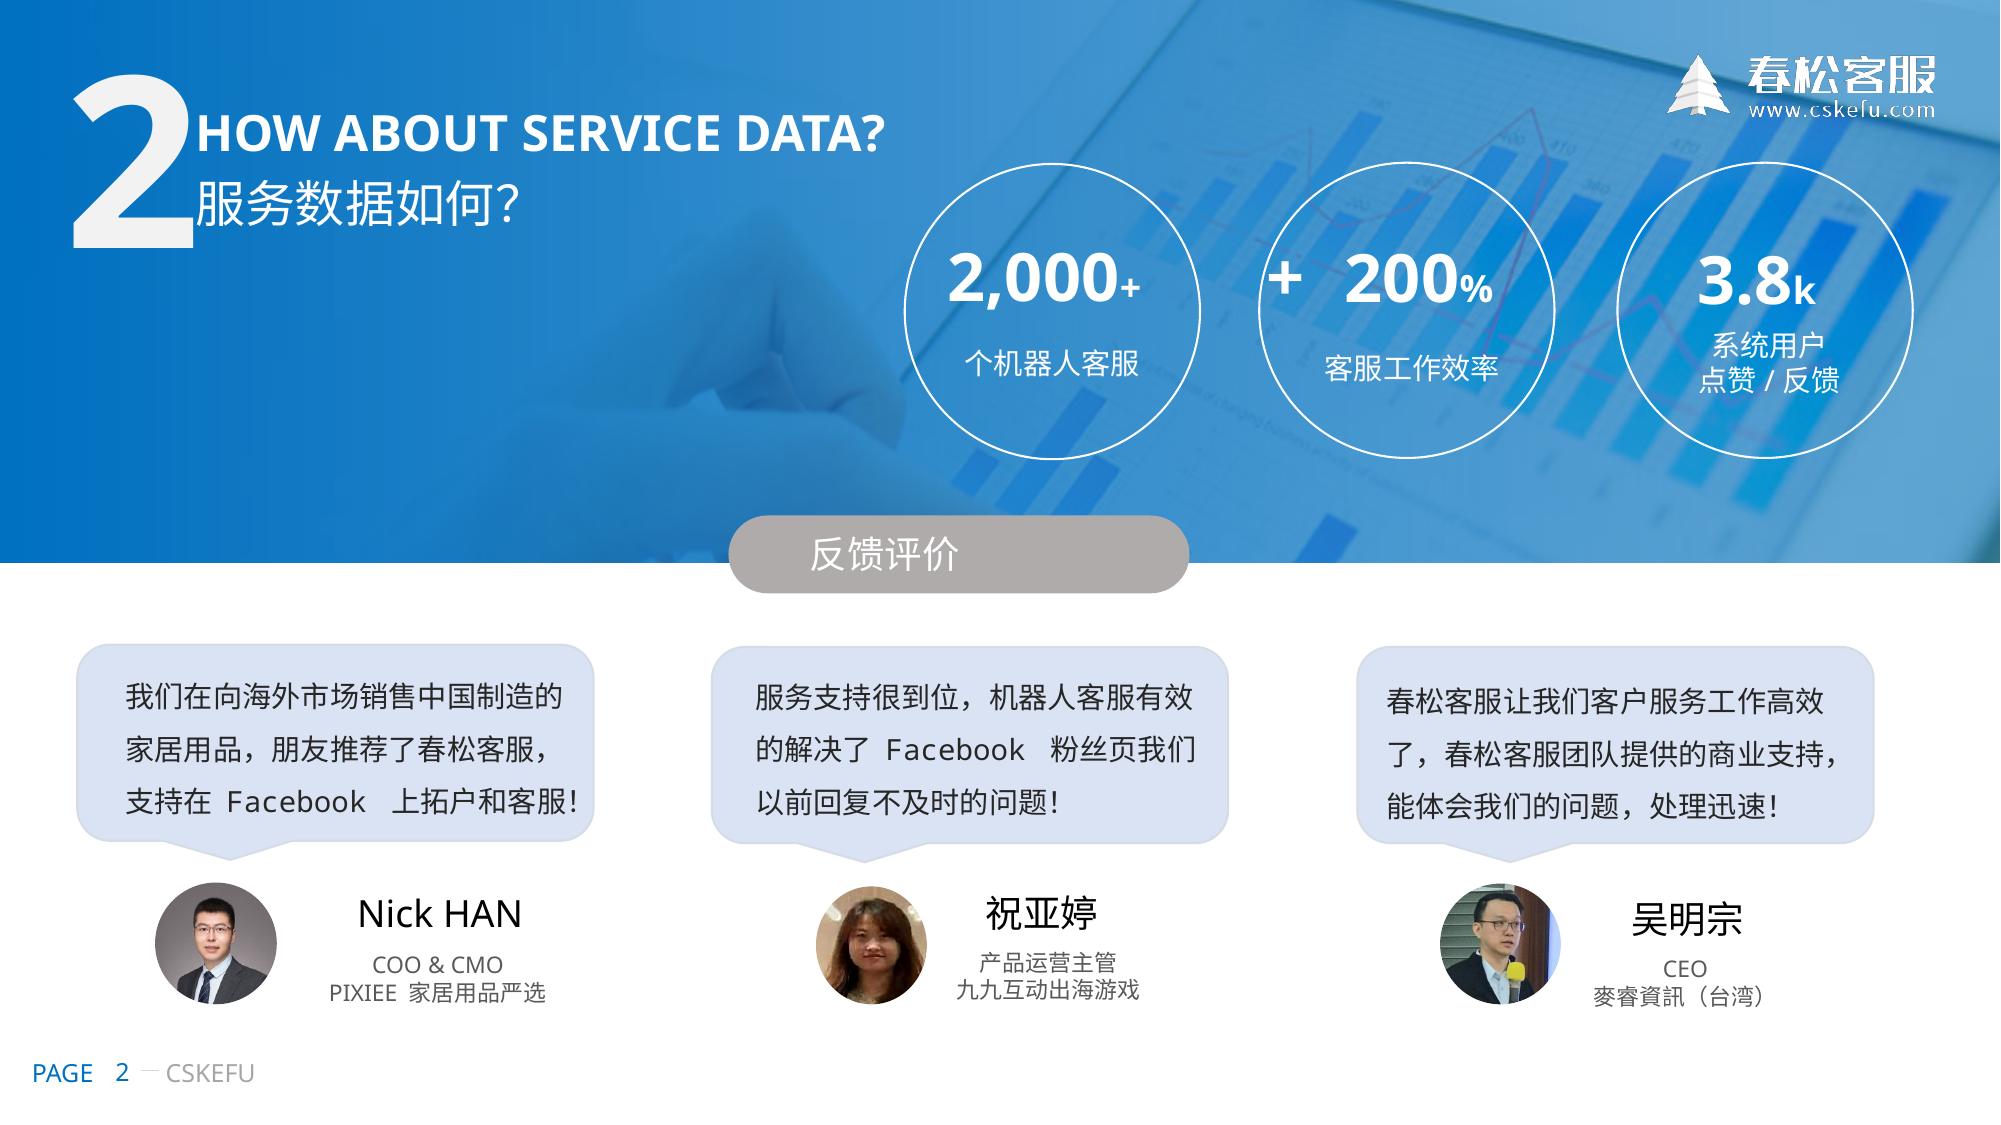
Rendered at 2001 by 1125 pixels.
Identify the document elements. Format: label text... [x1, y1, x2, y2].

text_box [728, 515, 1190, 594]
text_box 春松客服让我们客户服务工作高效了，春松客服团队提供的商业支持，能体会我们的问题，处理迅速！ [1371, 658, 1865, 831]
text_box 我们在向海外市场销售中国制造的家居用品，朋友推荐了春松客服，支持在 Facebook 上拓户和客服！ [110, 653, 594, 827]
picture [815, 886, 927, 1005]
text_box CEO 麥睿資訊（台湾） [1558, 947, 1813, 1018]
text_box COO & CMO PIXIEE 家居用品严选 [282, 943, 594, 1013]
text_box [16, 1045, 272, 1097]
picture [0, 0, 2000, 563]
text_box [76, 643, 589, 861]
text_box 服务支持很到位，机器人客服有效的解决了 Facebook 粉丝页我们以前回复不及时的问题！ [740, 654, 1224, 827]
text_box Nick HAN [342, 882, 539, 943]
text_box [1356, 645, 1875, 864]
picture [155, 882, 277, 1005]
text_box [710, 645, 1230, 864]
text_box 吴明宗 [1616, 889, 1759, 949]
picture [1440, 883, 1561, 1005]
text_box 产品运营主管 九九互动出海游戏 [921, 940, 1176, 1011]
text_box 祝亚婷 [970, 882, 1114, 943]
